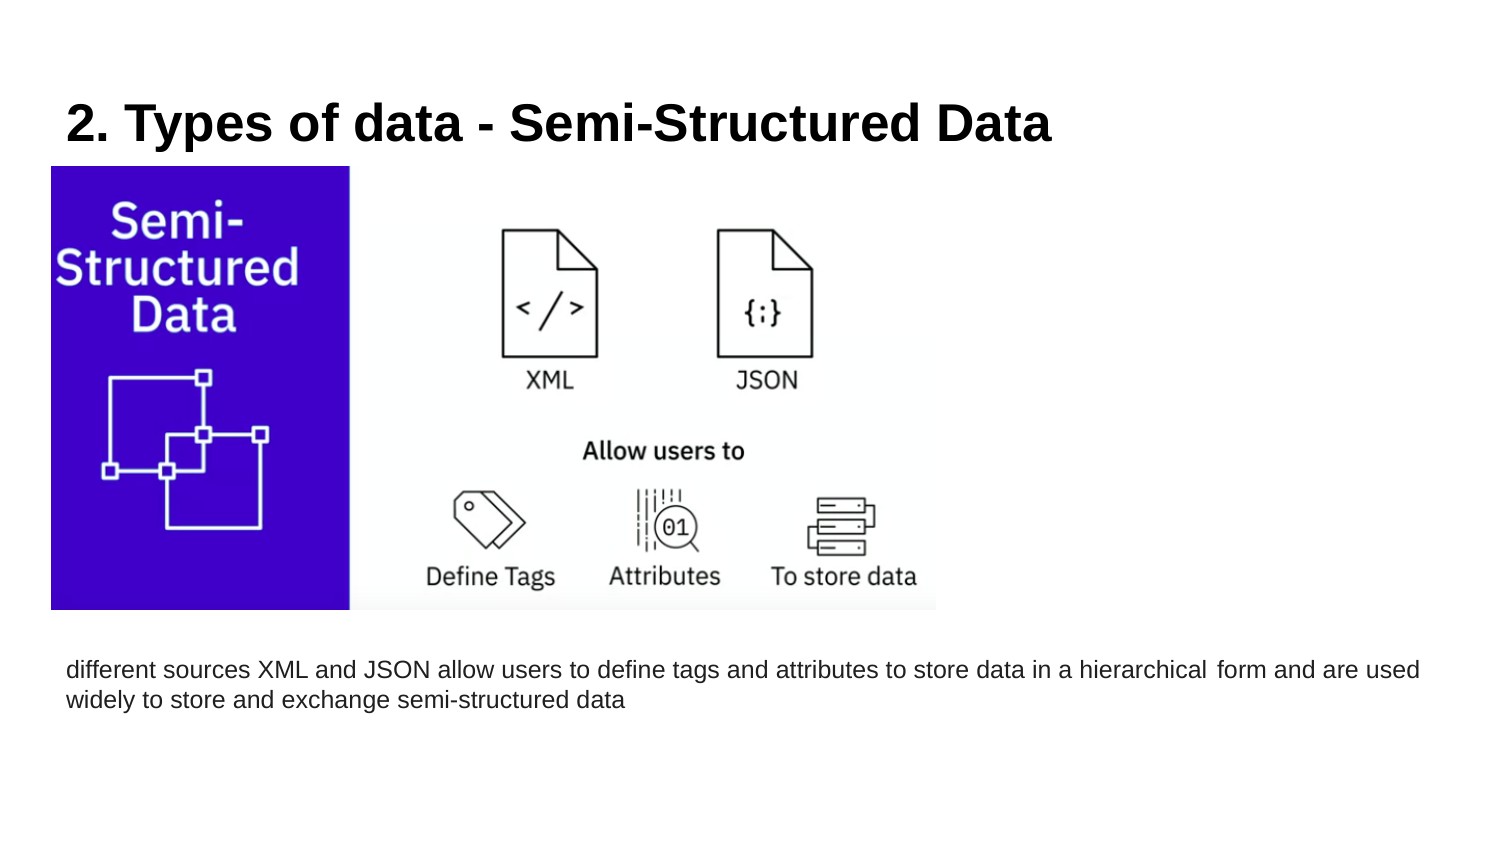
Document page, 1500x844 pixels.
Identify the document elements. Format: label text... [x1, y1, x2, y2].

picture [50, 166, 937, 611]
text_box different sources XML and JSON allow users to define tags and attributes to store data in a hierarchical form and are used widely to store and exchange semi-structured data [51, 638, 1449, 729]
title 2. Types of data - Semi-Structured Data [51, 72, 1449, 167]
